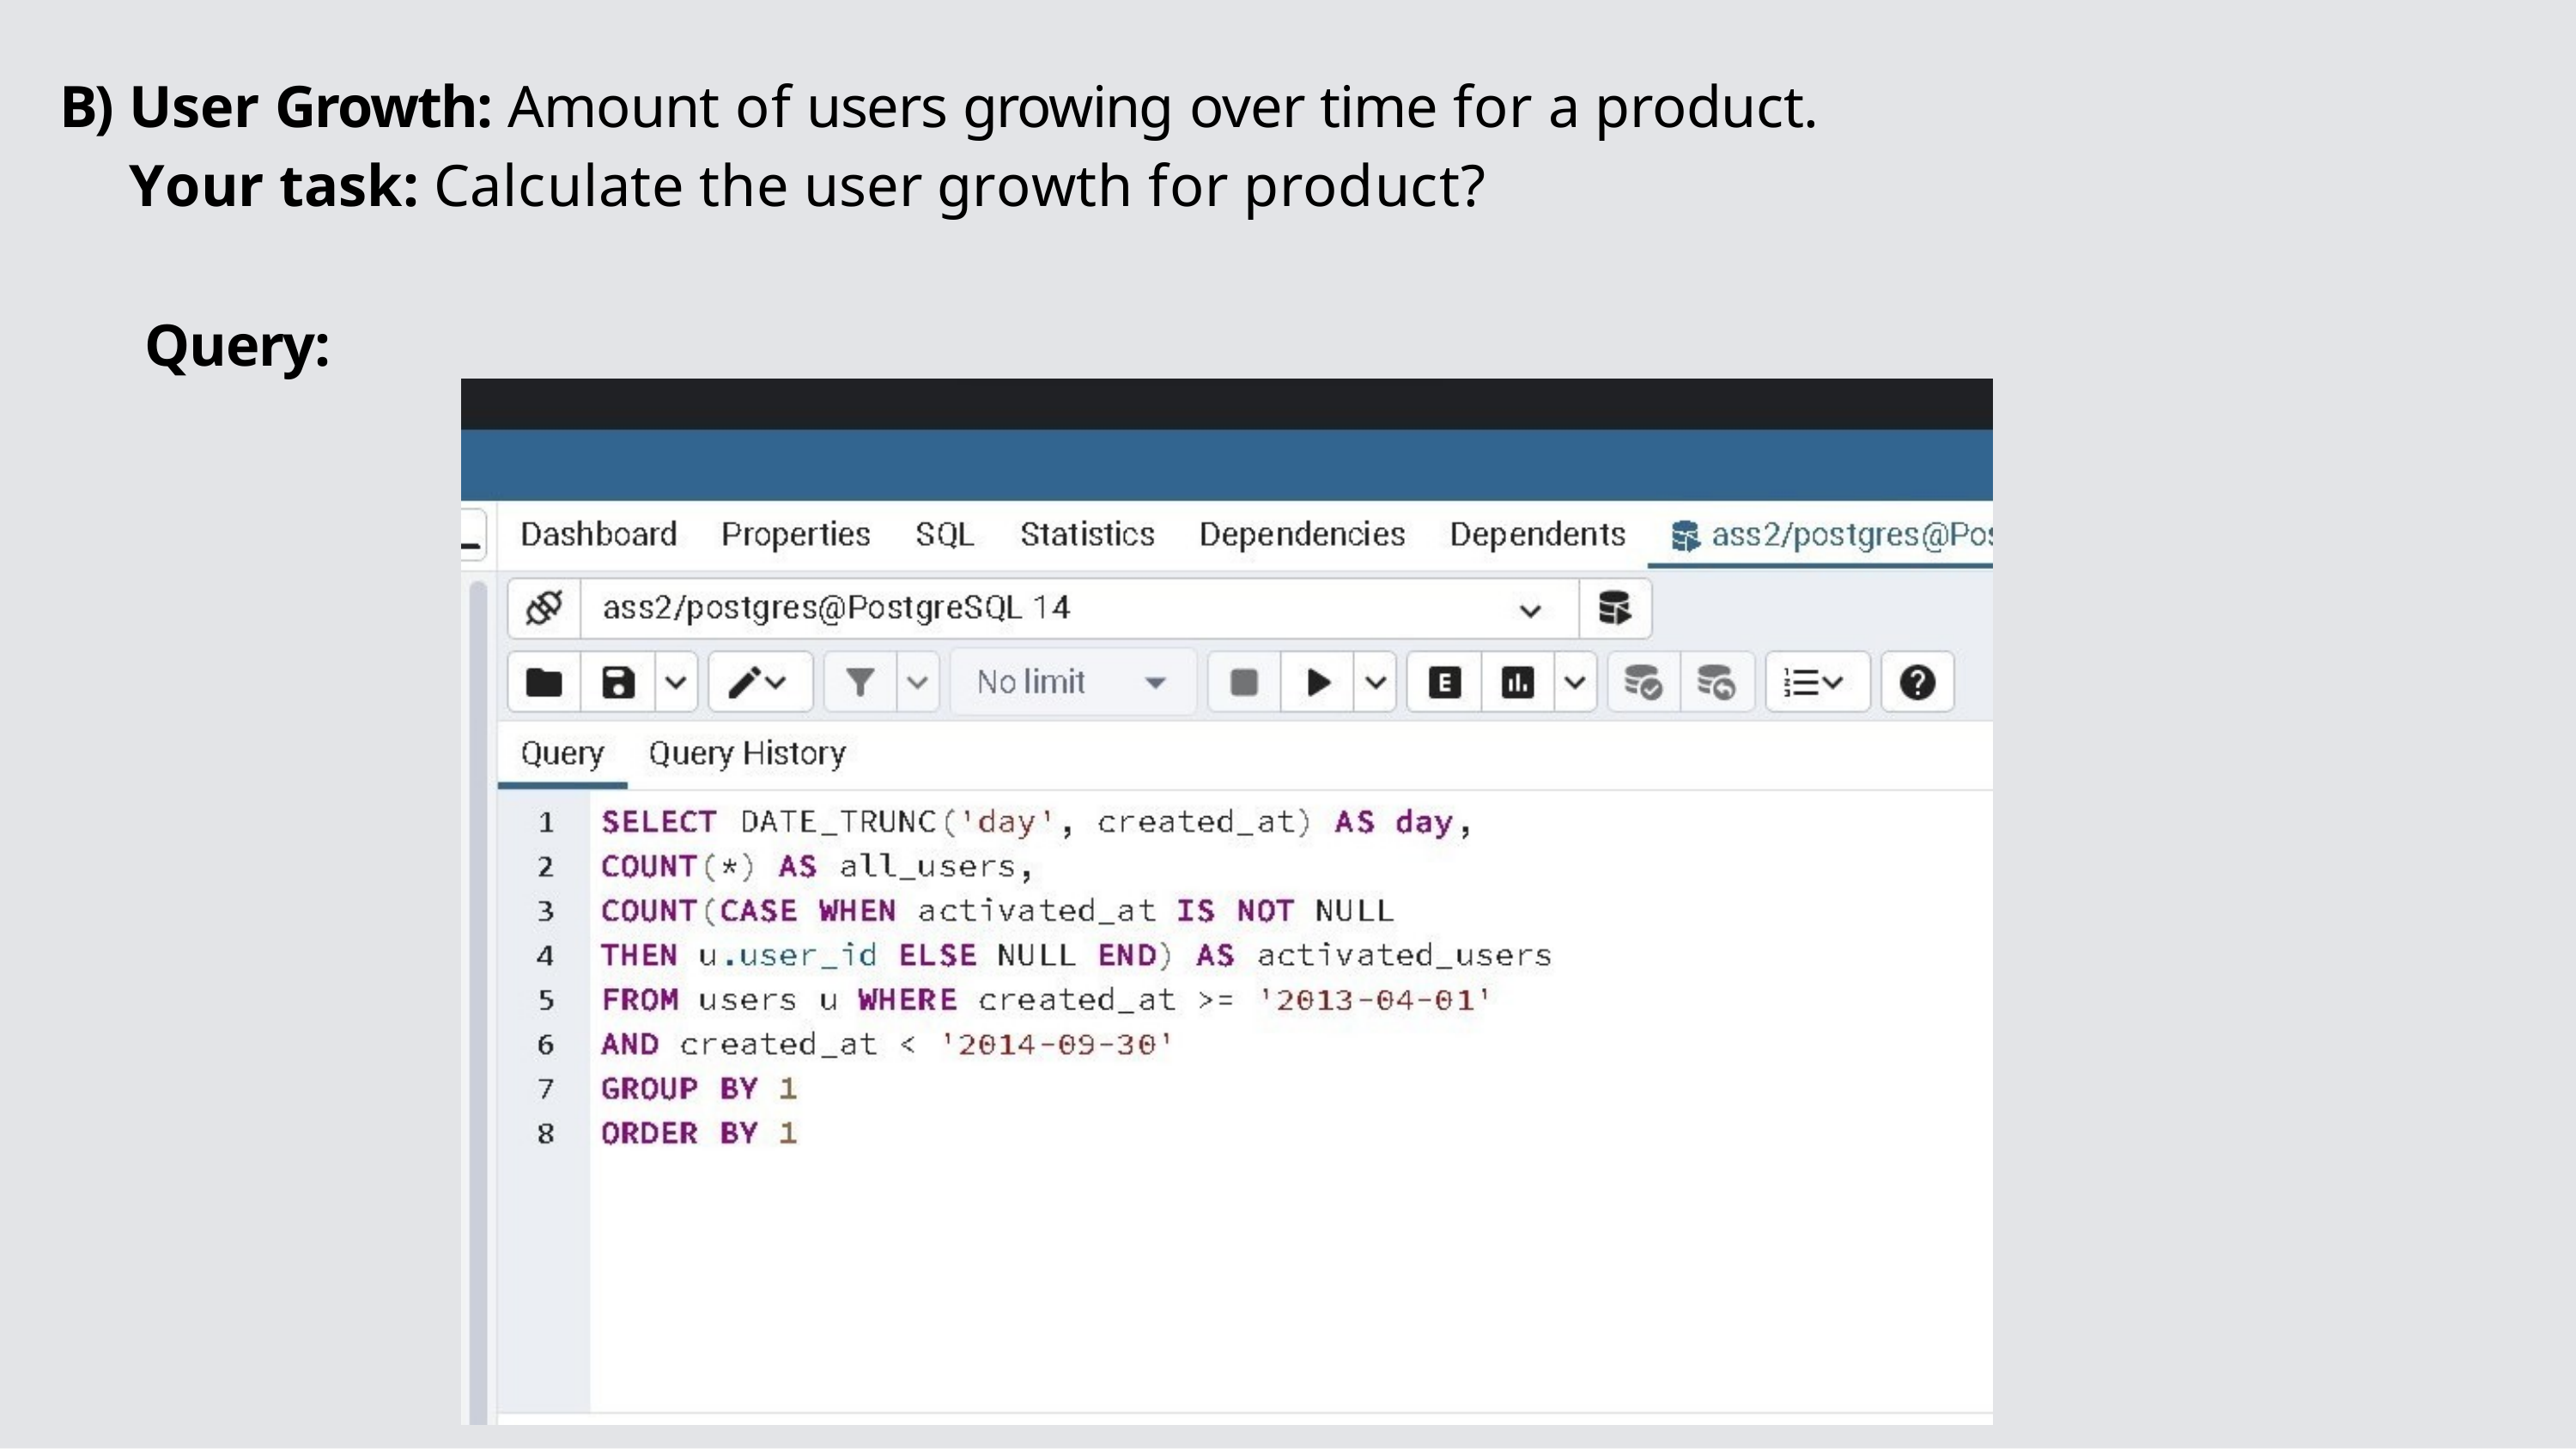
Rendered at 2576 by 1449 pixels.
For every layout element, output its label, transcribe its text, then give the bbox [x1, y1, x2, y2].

text_box B) User Growth: Amount of users growing over time for a product. Your task: Calculate the user growth for product? Query: [58, 58, 1873, 379]
picture [461, 379, 1993, 1425]
